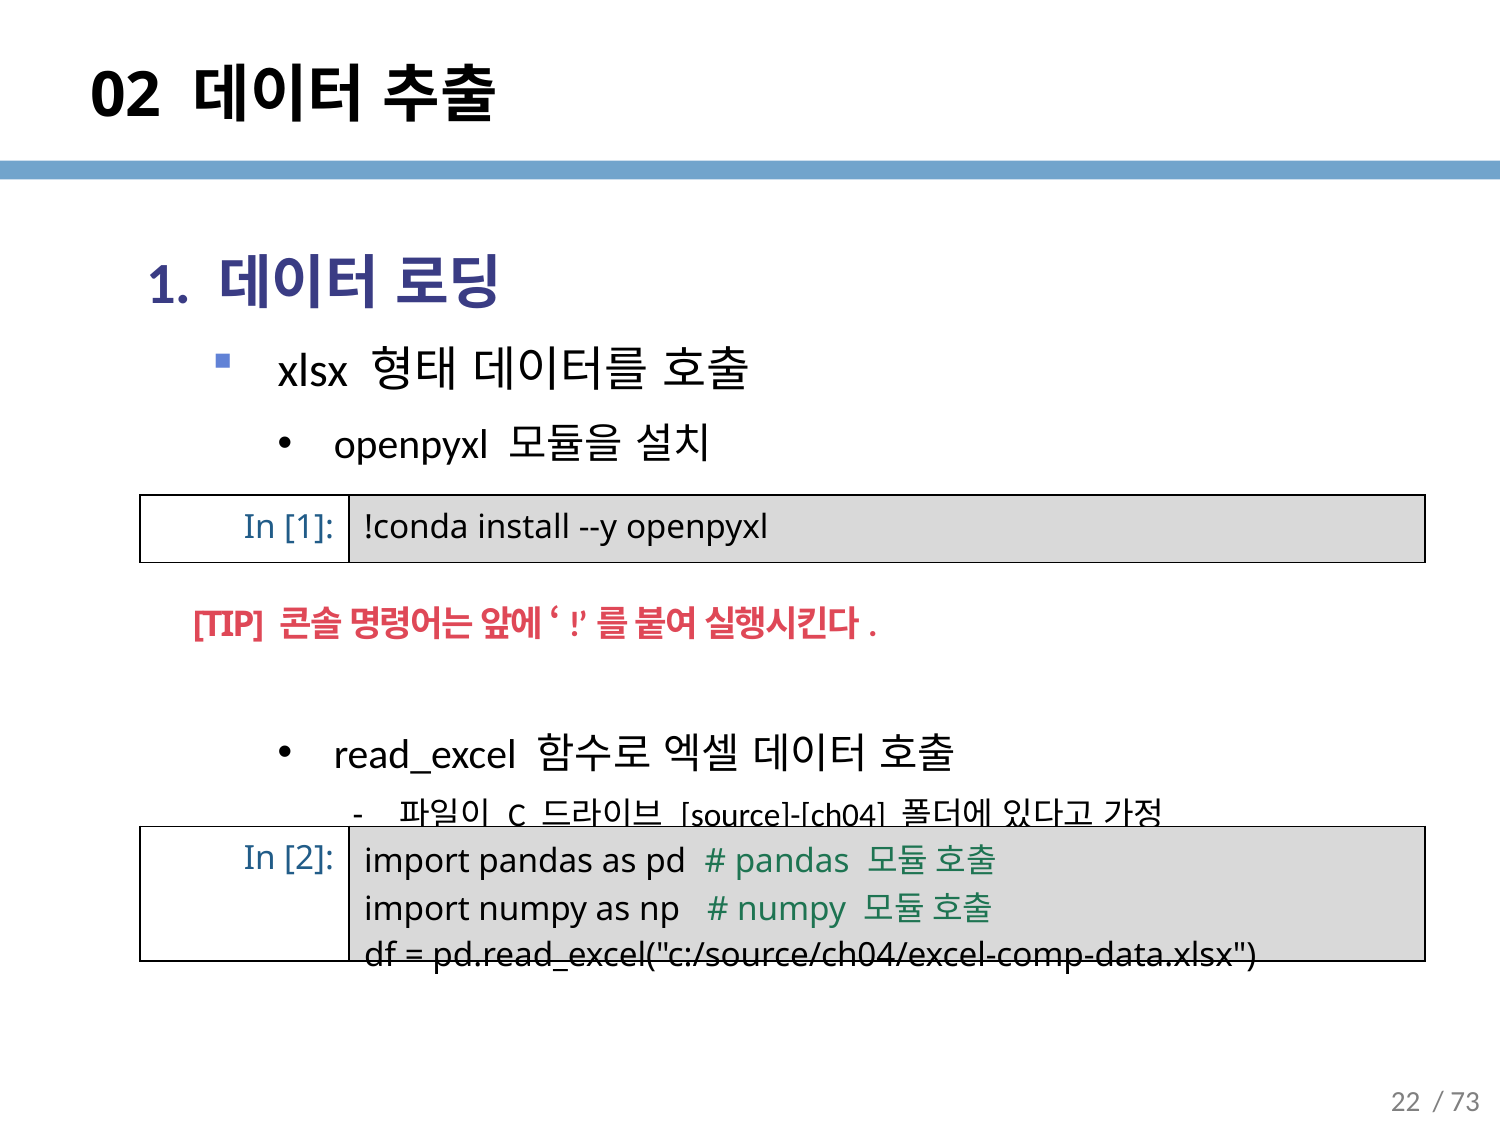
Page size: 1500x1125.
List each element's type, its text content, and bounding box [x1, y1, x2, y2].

text_box 22 [1352, 1070, 1459, 1125]
table_header In [1]: [141, 496, 348, 562]
table_header import pandas as pd # pandas 모듈 호출 import numpy as np # numpy 모듈 호출 df = pd.read_excel("c:/source/ch04/excel-comp-data.xlsx") [350, 827, 1424, 960]
text_box / 73 [1459, 1070, 1500, 1125]
table_header !conda install --y openpyxl [350, 496, 1424, 562]
title 02 데이터 추출 [75, 45, 1250, 139]
text_box [TIP] 콘솔 명령어는 앞에 ‘!’를 붙여 실행시킨다. [140, 593, 1332, 651]
list 1. 데이터 로딩 xlsx 형태 데이터를 호출 openpyxl 모듈을 설치 read_excel 함수로 엑셀 데이터 호출 파일이 C 드라이브 [source]-[ch04] 폴더에 있다고 가정 [75, 219, 1425, 1066]
table_header In [2]: [141, 827, 348, 960]
